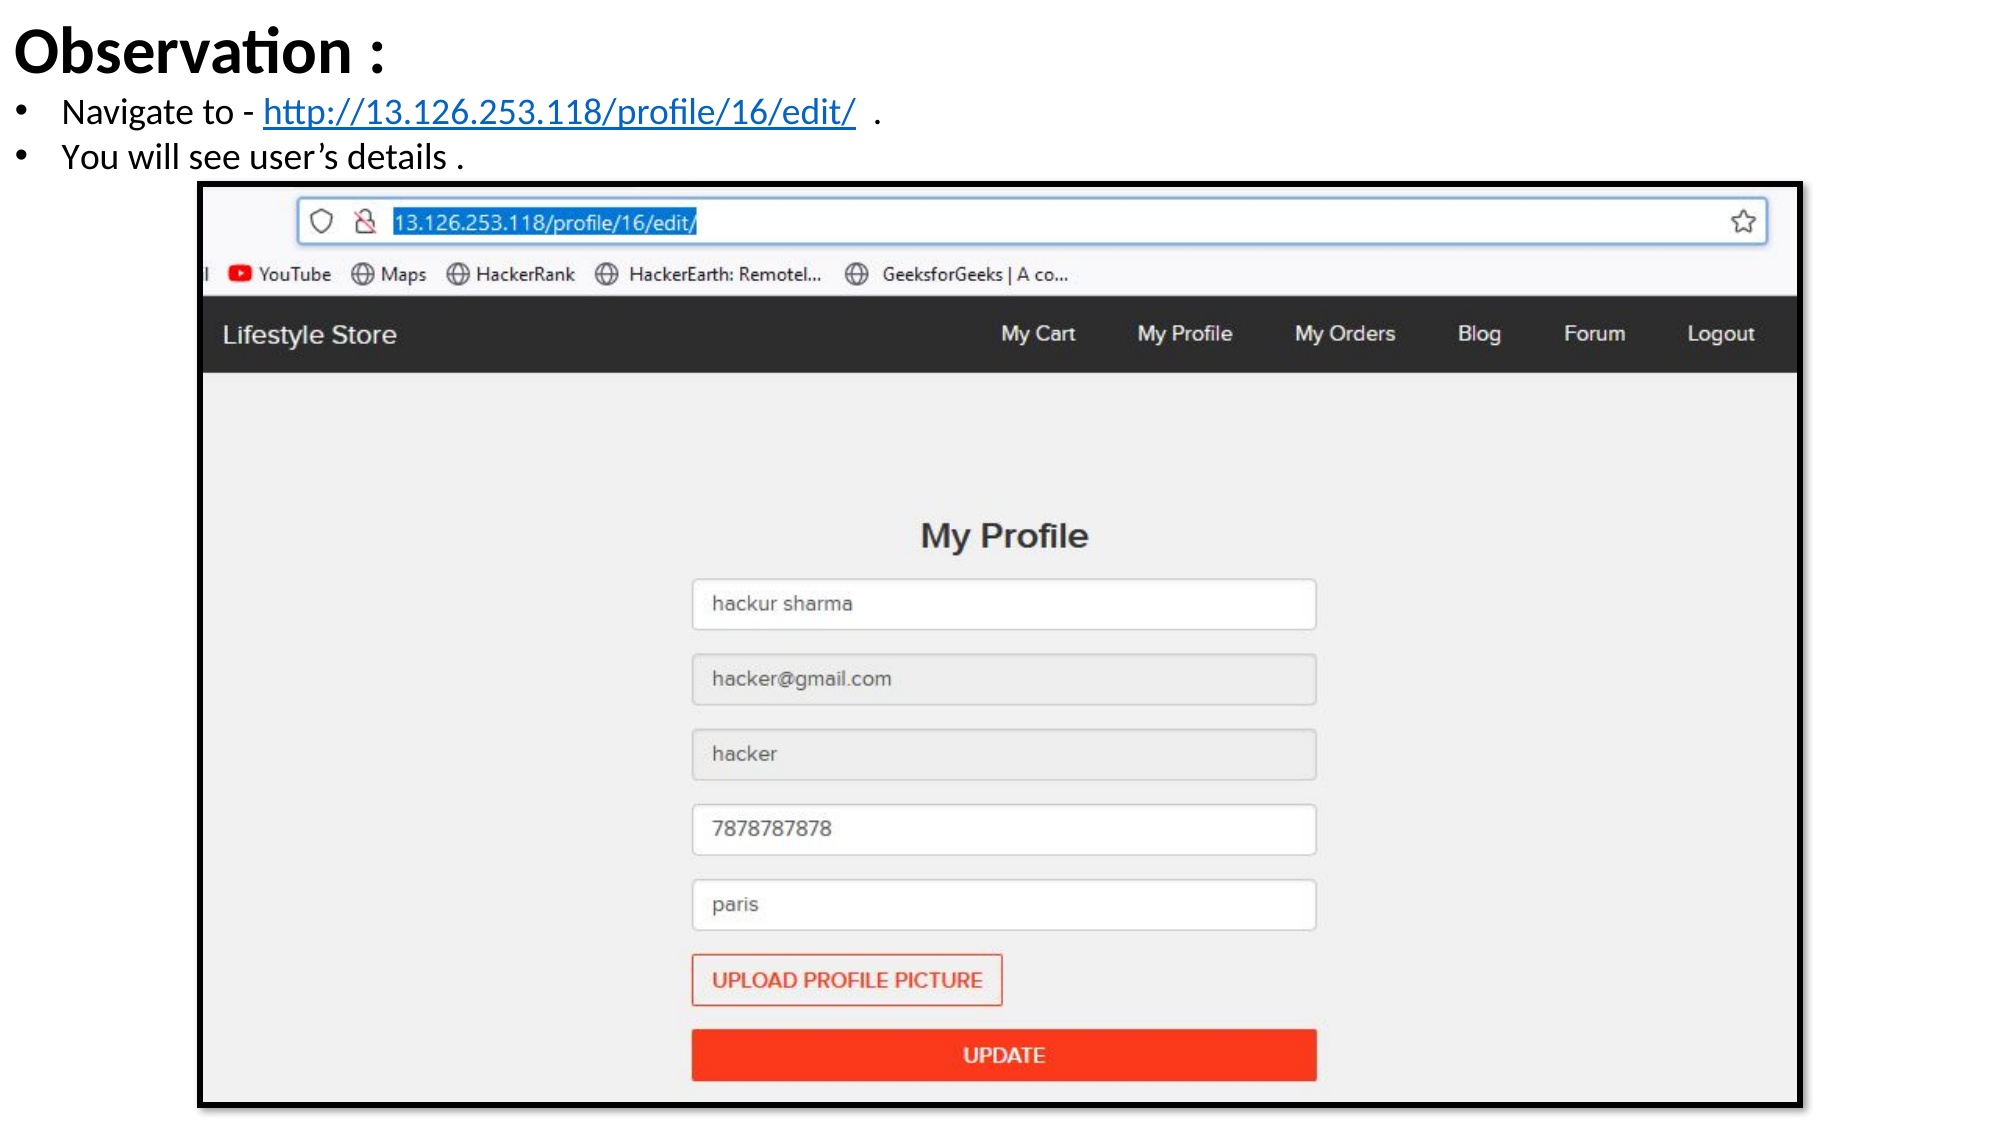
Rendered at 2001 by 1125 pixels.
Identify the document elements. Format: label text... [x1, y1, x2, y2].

text_box Observation : Navigate to - http://13.126.253.118/profile/16/edit/ . You will see user’s details . [0, 0, 2000, 230]
picture [203, 186, 1797, 1103]
